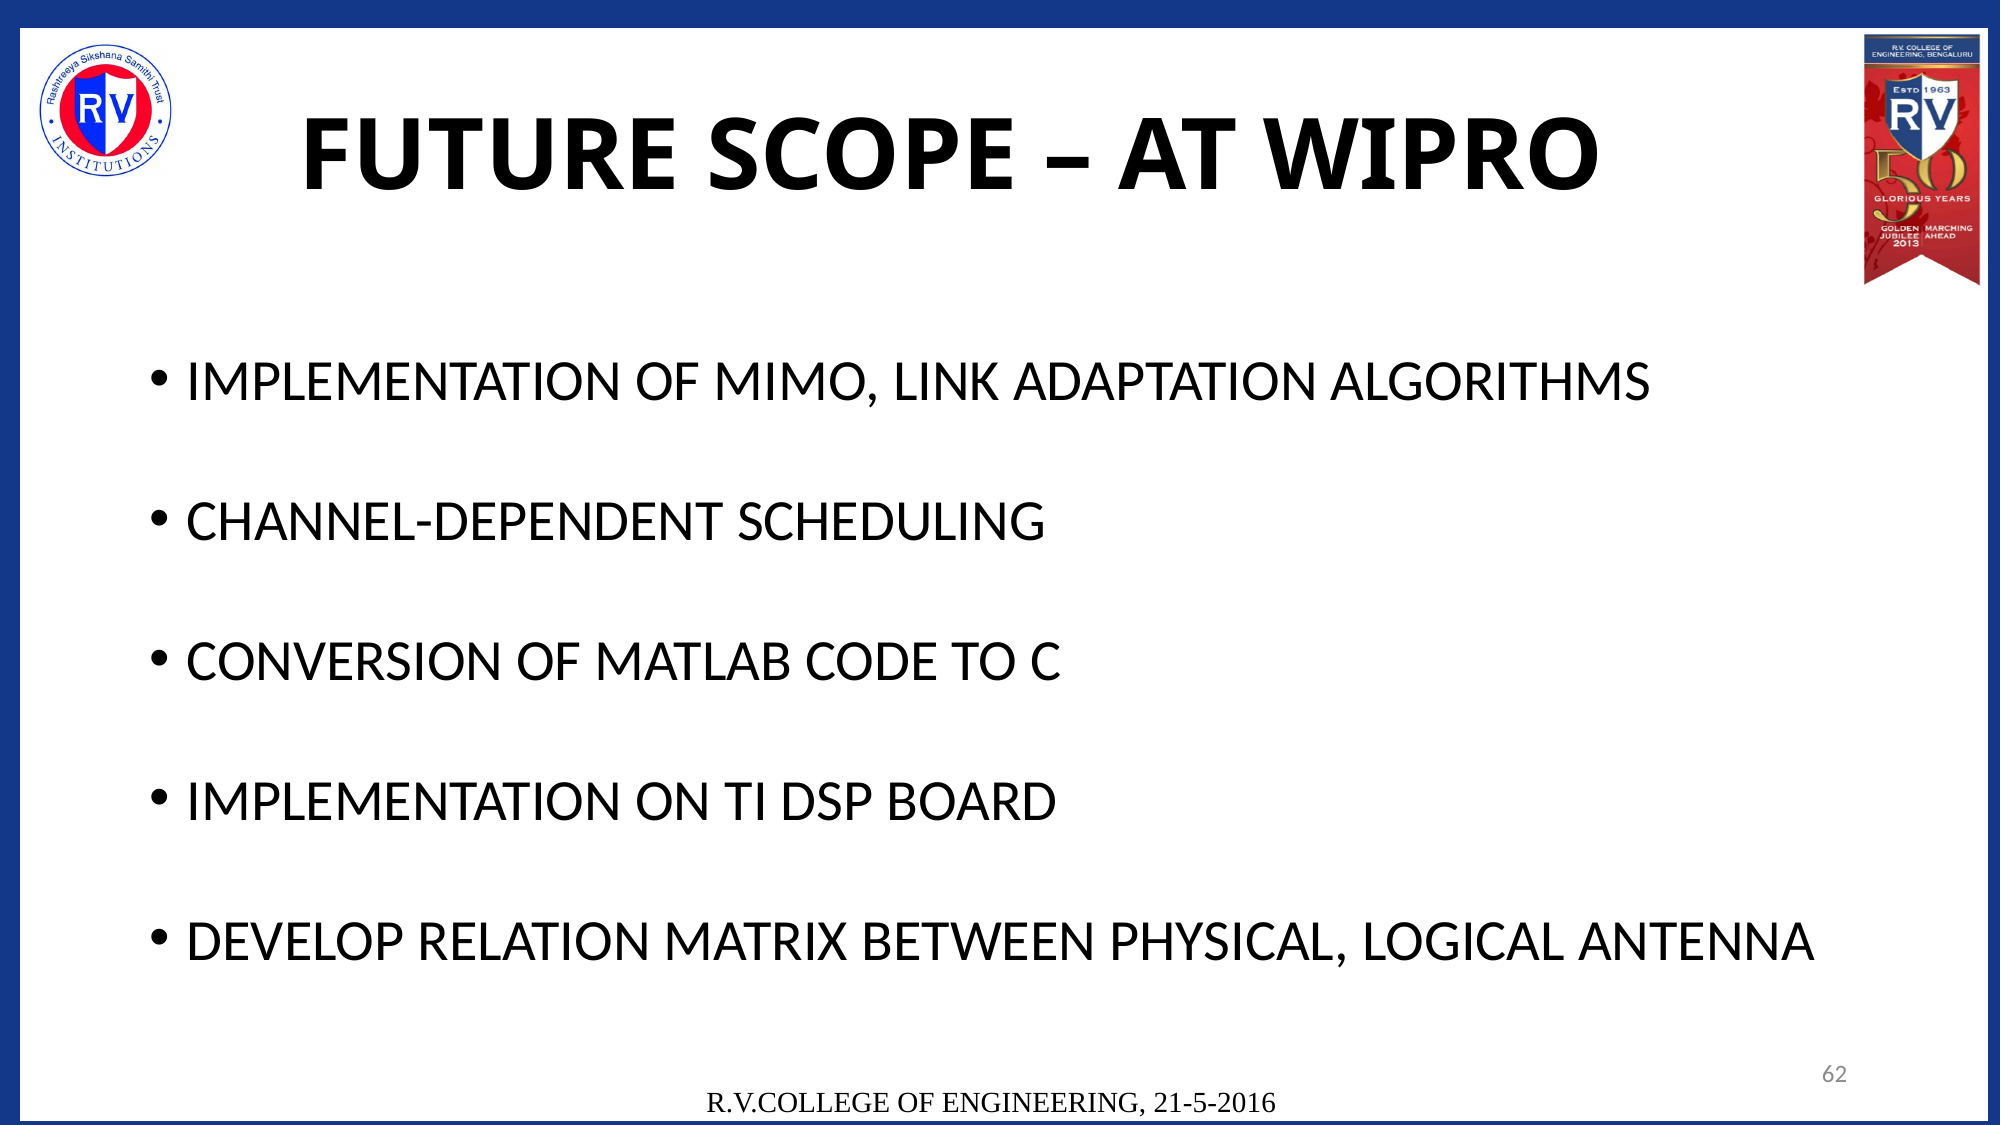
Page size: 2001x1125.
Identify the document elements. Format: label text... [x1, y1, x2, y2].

picture [38, 42, 174, 178]
picture [1860, 31, 1985, 298]
list IMPLEMENTATION OF MIMO, LINK ADAPTATION ALGORITHMS CHANNEL-DEPENDENT SCHEDULING CONVERSION OF MATLAB CODE TO C IMPLEMENTATION ON TI DSP BOARD DEVELOP RELATION MATRIX BETWEEN PHYSICAL, LOGICAL ANTENNA [134, 286, 1857, 1041]
slide_number 62 [1412, 1042, 1863, 1103]
text_box [3, 11, 2000, 1125]
text_box R.V.COLLEGE OF ENGINEERING, 21-5-2016 [691, 1075, 1487, 1125]
title FUTURE SCOPE – AT WIPRO [105, 42, 1649, 273]
